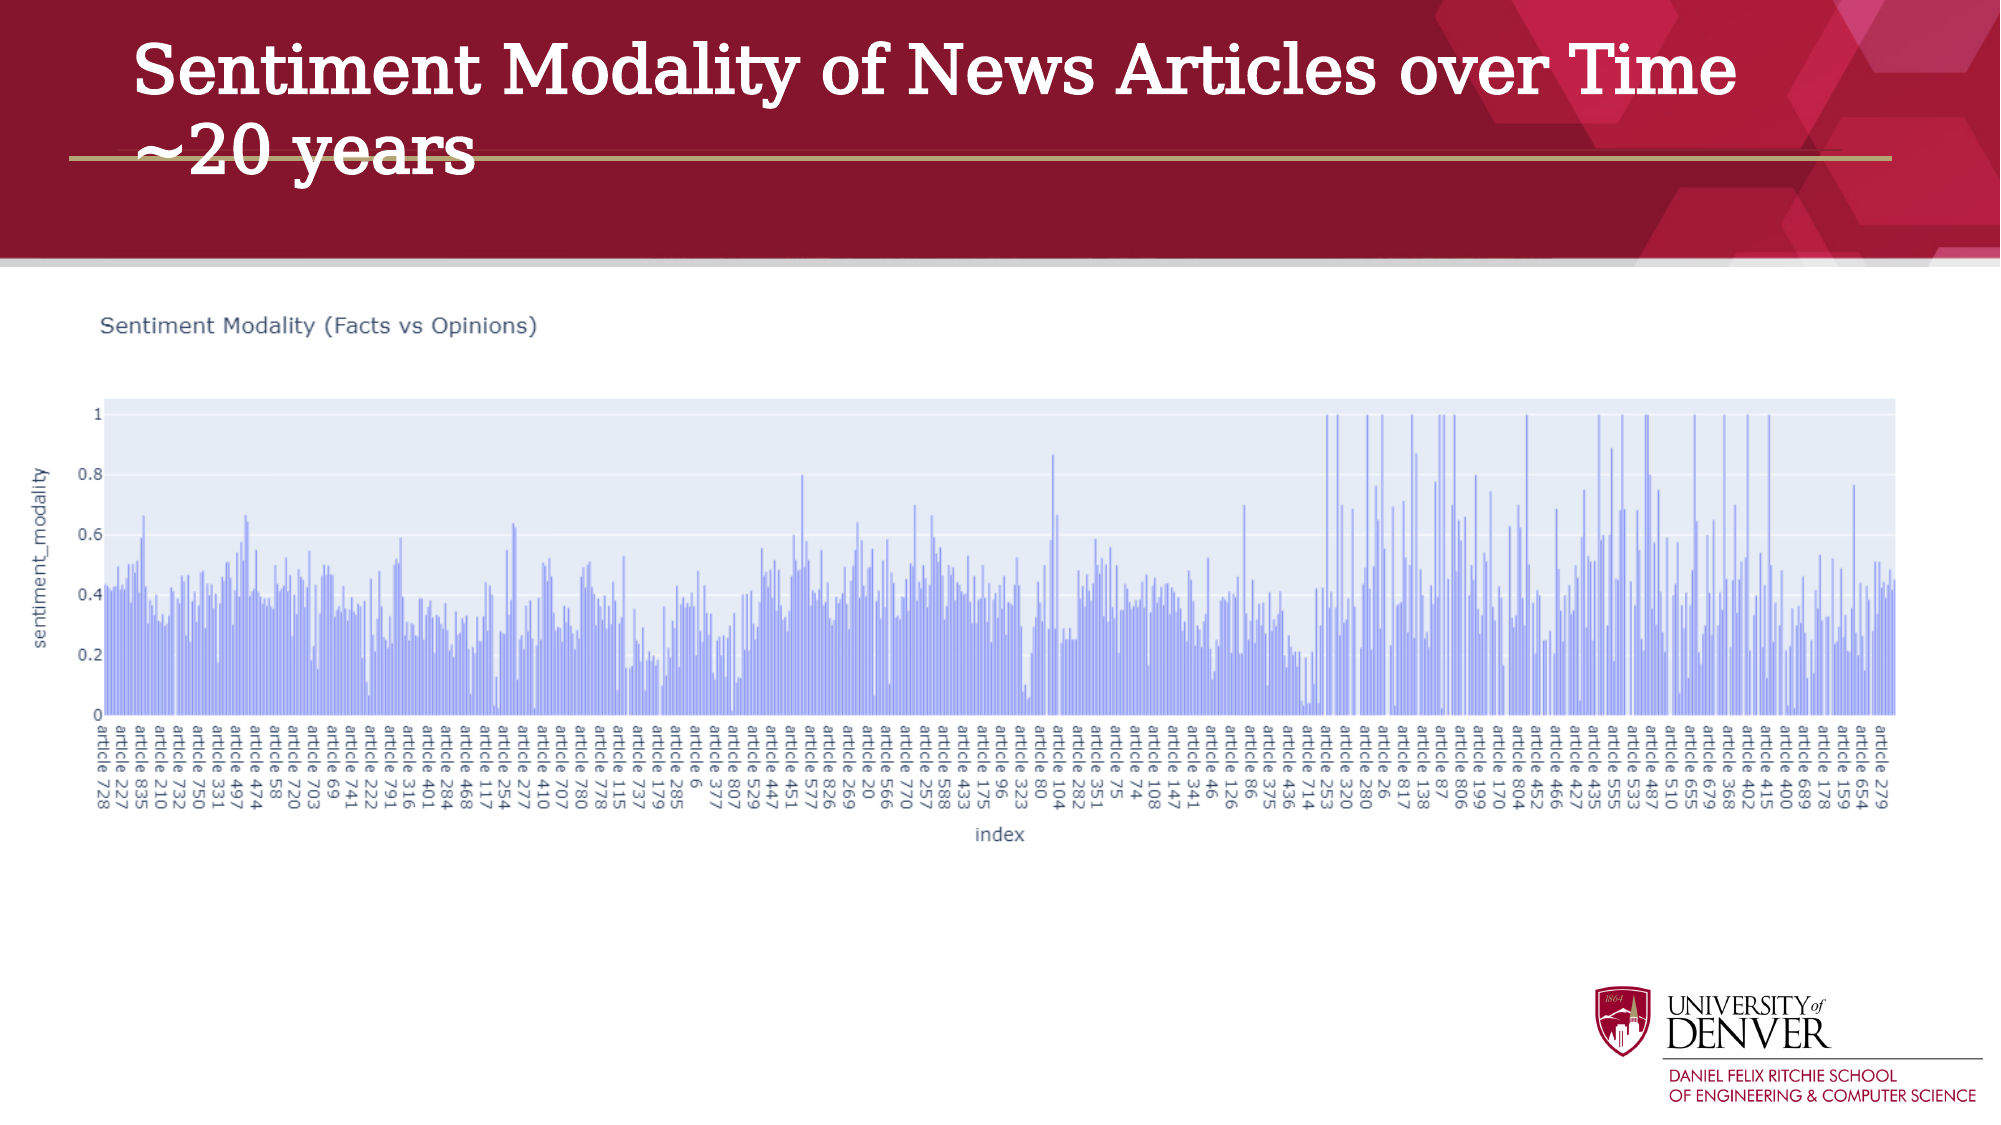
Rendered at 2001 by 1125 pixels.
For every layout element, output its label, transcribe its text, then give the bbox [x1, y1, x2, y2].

title Sentiment Modality of News Articles over Time ~20 years [116, 62, 1842, 150]
picture [0, 268, 2000, 857]
picture [1592, 984, 1983, 1105]
picture [0, 0, 2000, 267]
